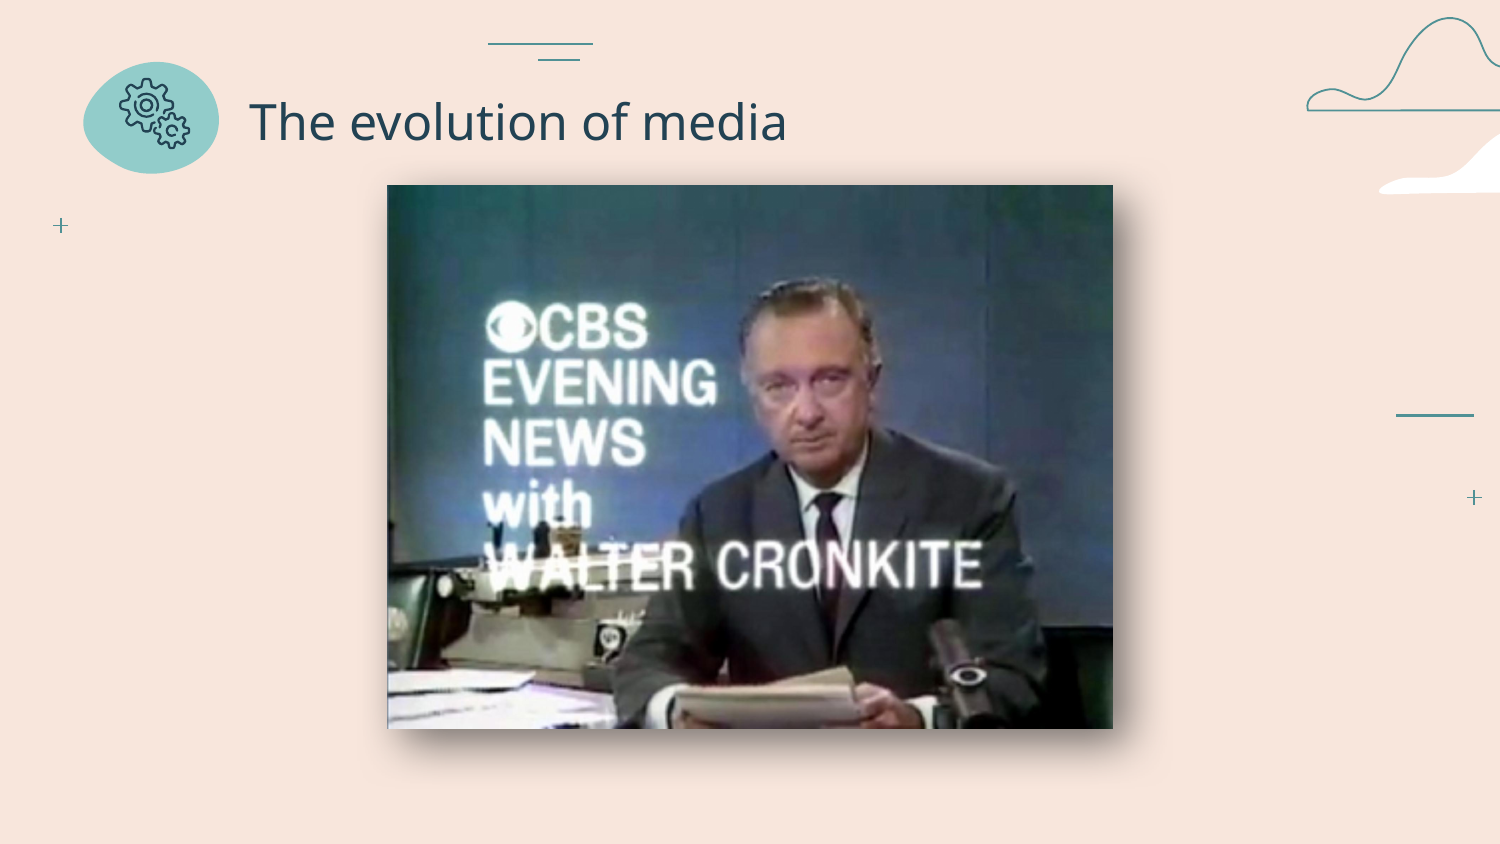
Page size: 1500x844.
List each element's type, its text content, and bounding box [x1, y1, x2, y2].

picture [387, 184, 1113, 730]
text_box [82, 61, 227, 175]
title The evolution of media [234, 86, 1226, 150]
